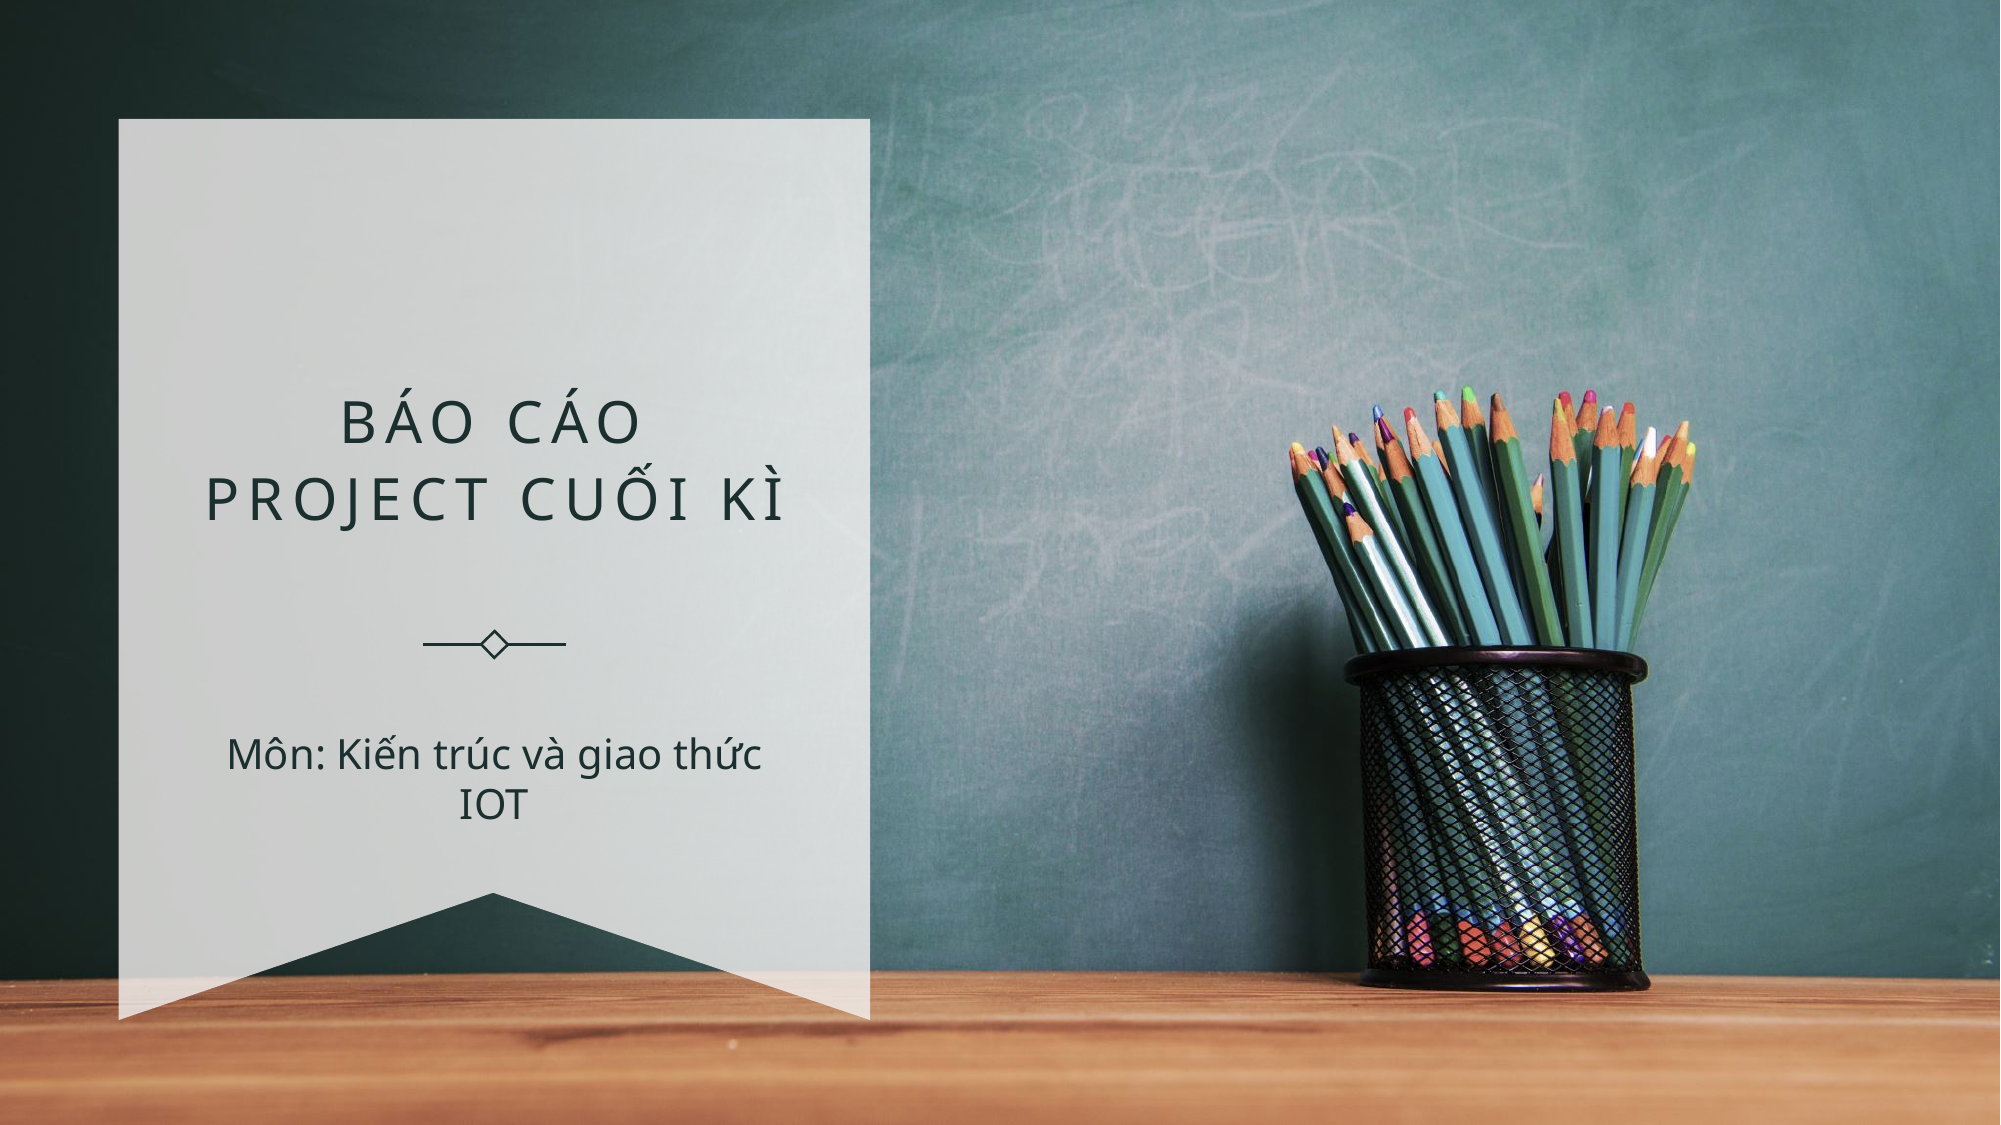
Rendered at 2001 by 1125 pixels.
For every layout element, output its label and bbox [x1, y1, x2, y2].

picture [0, 0, 2000, 1125]
text_box [423, 634, 566, 654]
